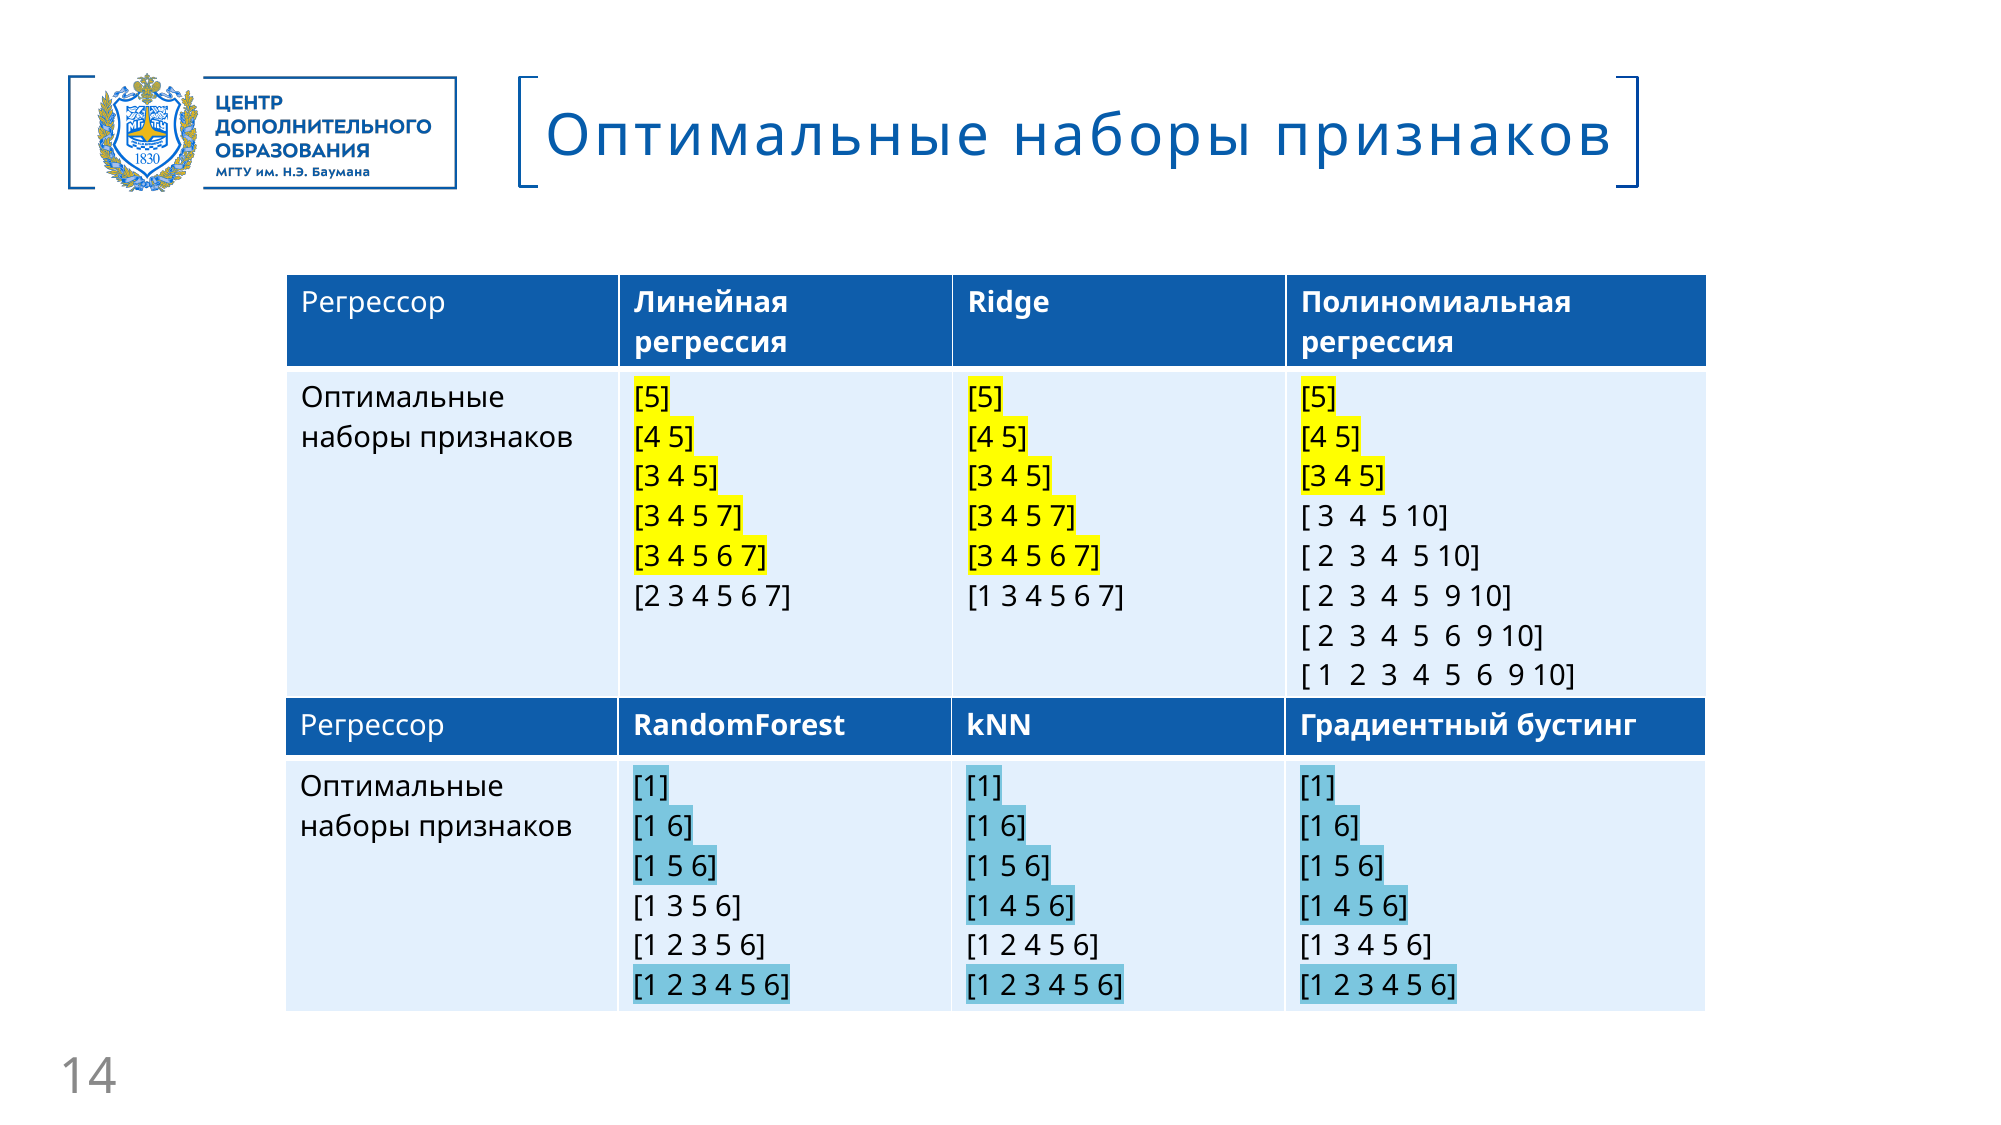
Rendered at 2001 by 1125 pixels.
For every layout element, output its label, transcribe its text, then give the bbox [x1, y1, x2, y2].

table_cell [5] [4 5] [3 4 5] [3 4 5 7] [3 4 5 6 7] [2 3 4 5 6 7] [620, 372, 952, 696]
table_header RandomForest [619, 698, 951, 755]
table_cell [5] [4 5] [3 4 5] [ 3 4 5 10] [ 2 3 4 5 10] [ 2 3 4 5 9 10] [ 2 3 4 5 6 9 10] [ 1 2 3 4 5 6 9 10] [ 1 2 3 4 5 6 8 9 10] [1287, 372, 1706, 696]
table_cell [5] [4 5] [3 4 5] [3 4 5 7] [3 4 5 6 7] [1 3 4 5 6 7] [953, 372, 1285, 696]
table_cell [1] [1 6] [1 5 6] [1 4 5 6] [1 2 4 5 6] [1 2 3 4 5 6] [952, 761, 1284, 1011]
table_header Ridge [953, 275, 1285, 366]
table_cell [1] [1 6] [1 5 6] [1 3 5 6] [1 2 3 5 6] [1 2 3 4 5 6] [619, 761, 951, 1011]
table_header Линейная регрессия [620, 275, 952, 366]
table_header Полиномиальная регрессия [1287, 275, 1706, 366]
picture [68, 73, 457, 192]
table_header kNN [952, 698, 1284, 755]
table_cell [1] [1 6] [1 5 6] [1 4 5 6] [1 3 4 5 6] [1 2 3 4 5 6] [1286, 761, 1705, 1011]
table_header Градиентный бустинг [1286, 698, 1705, 755]
table_header Регрессор [287, 275, 618, 366]
slide_number 14 [44, 1055, 139, 1101]
table_cell Оптимальные наборы признаков [287, 372, 618, 696]
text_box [519, 76, 1638, 187]
table_header Регрессор [286, 698, 617, 755]
table_cell Оптимальные наборы признаков [286, 761, 617, 1011]
